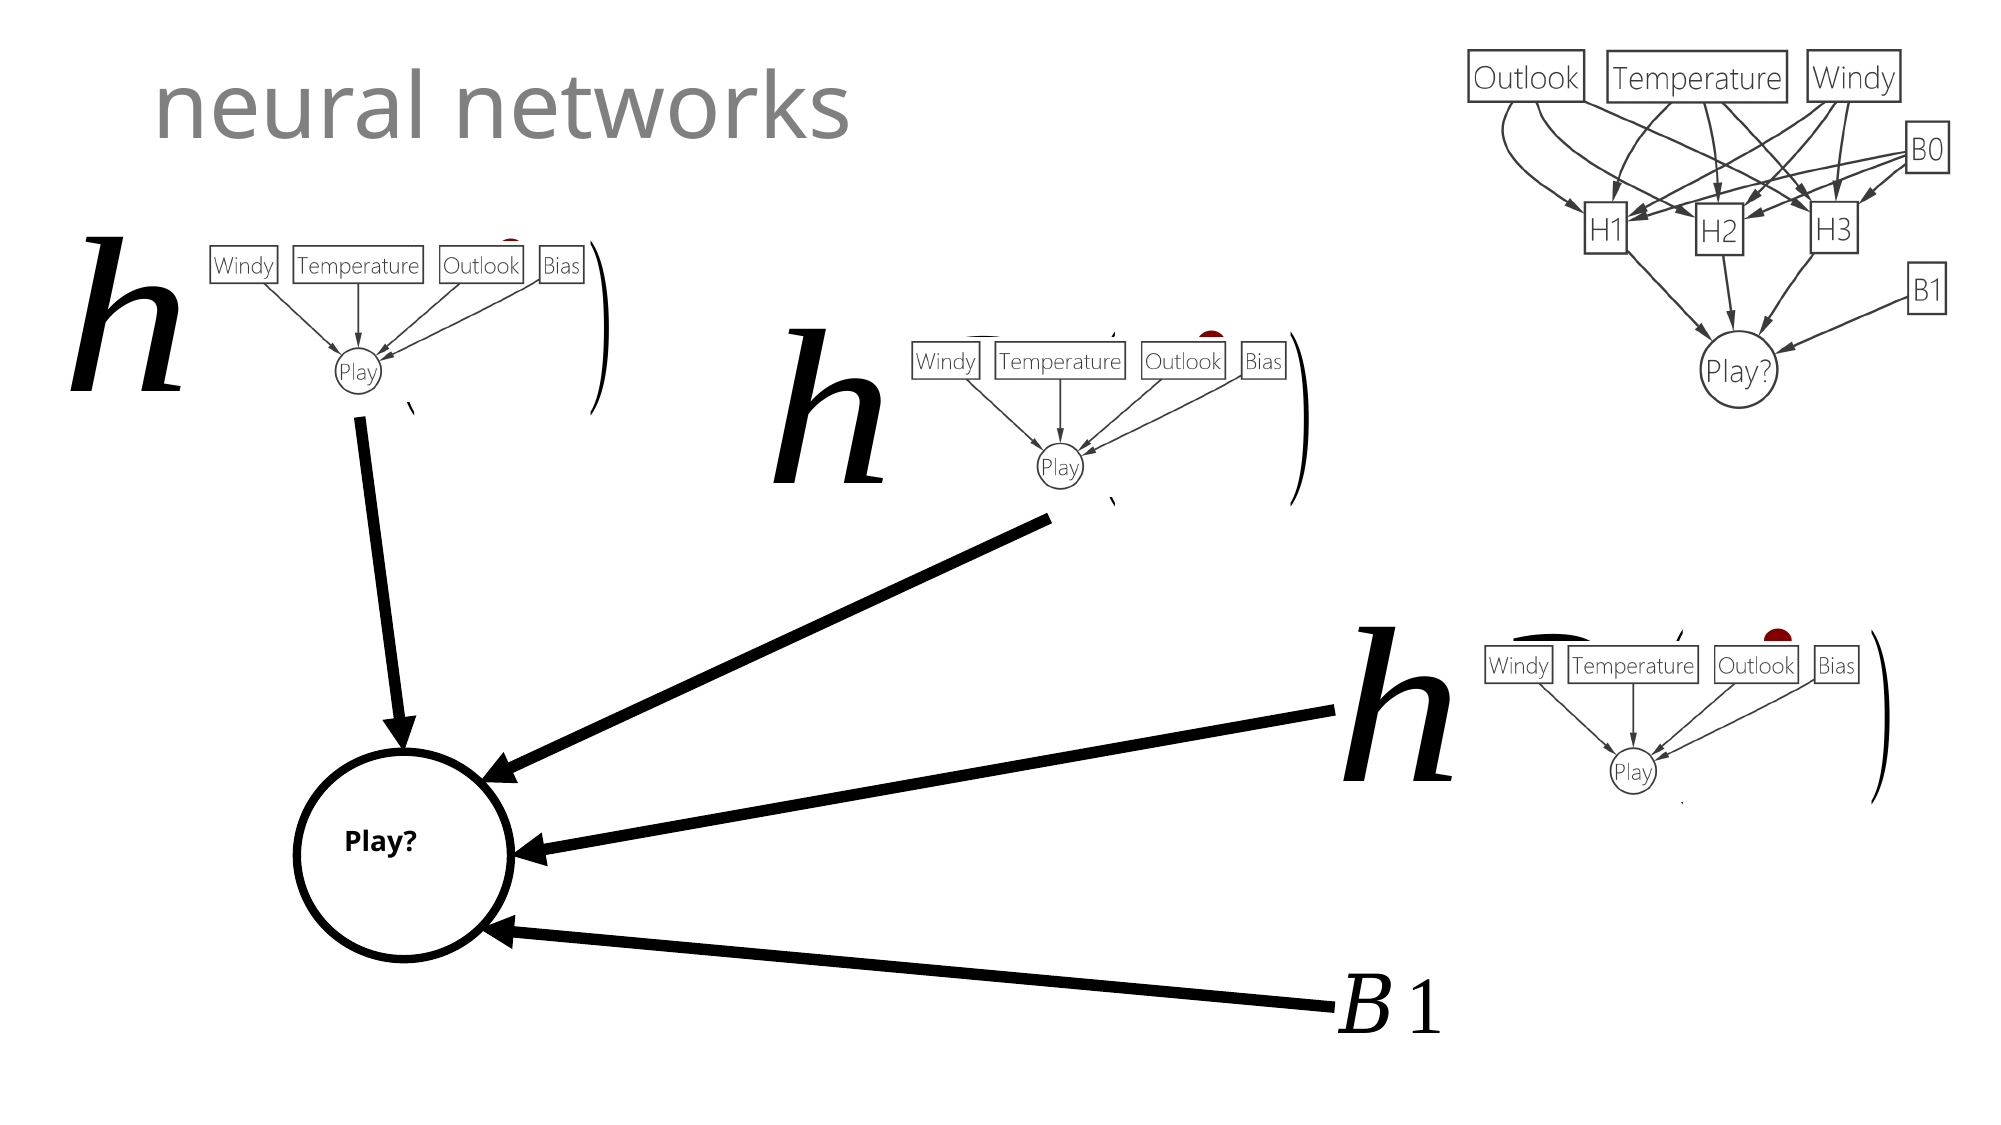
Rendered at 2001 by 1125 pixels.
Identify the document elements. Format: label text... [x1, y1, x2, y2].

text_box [296, 752, 511, 960]
title neural networks [137, 0, 1863, 218]
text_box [479, 928, 1444, 1053]
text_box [510, 586, 1902, 856]
picture [1459, 39, 1957, 413]
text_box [61, 197, 628, 752]
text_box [479, 288, 1331, 782]
